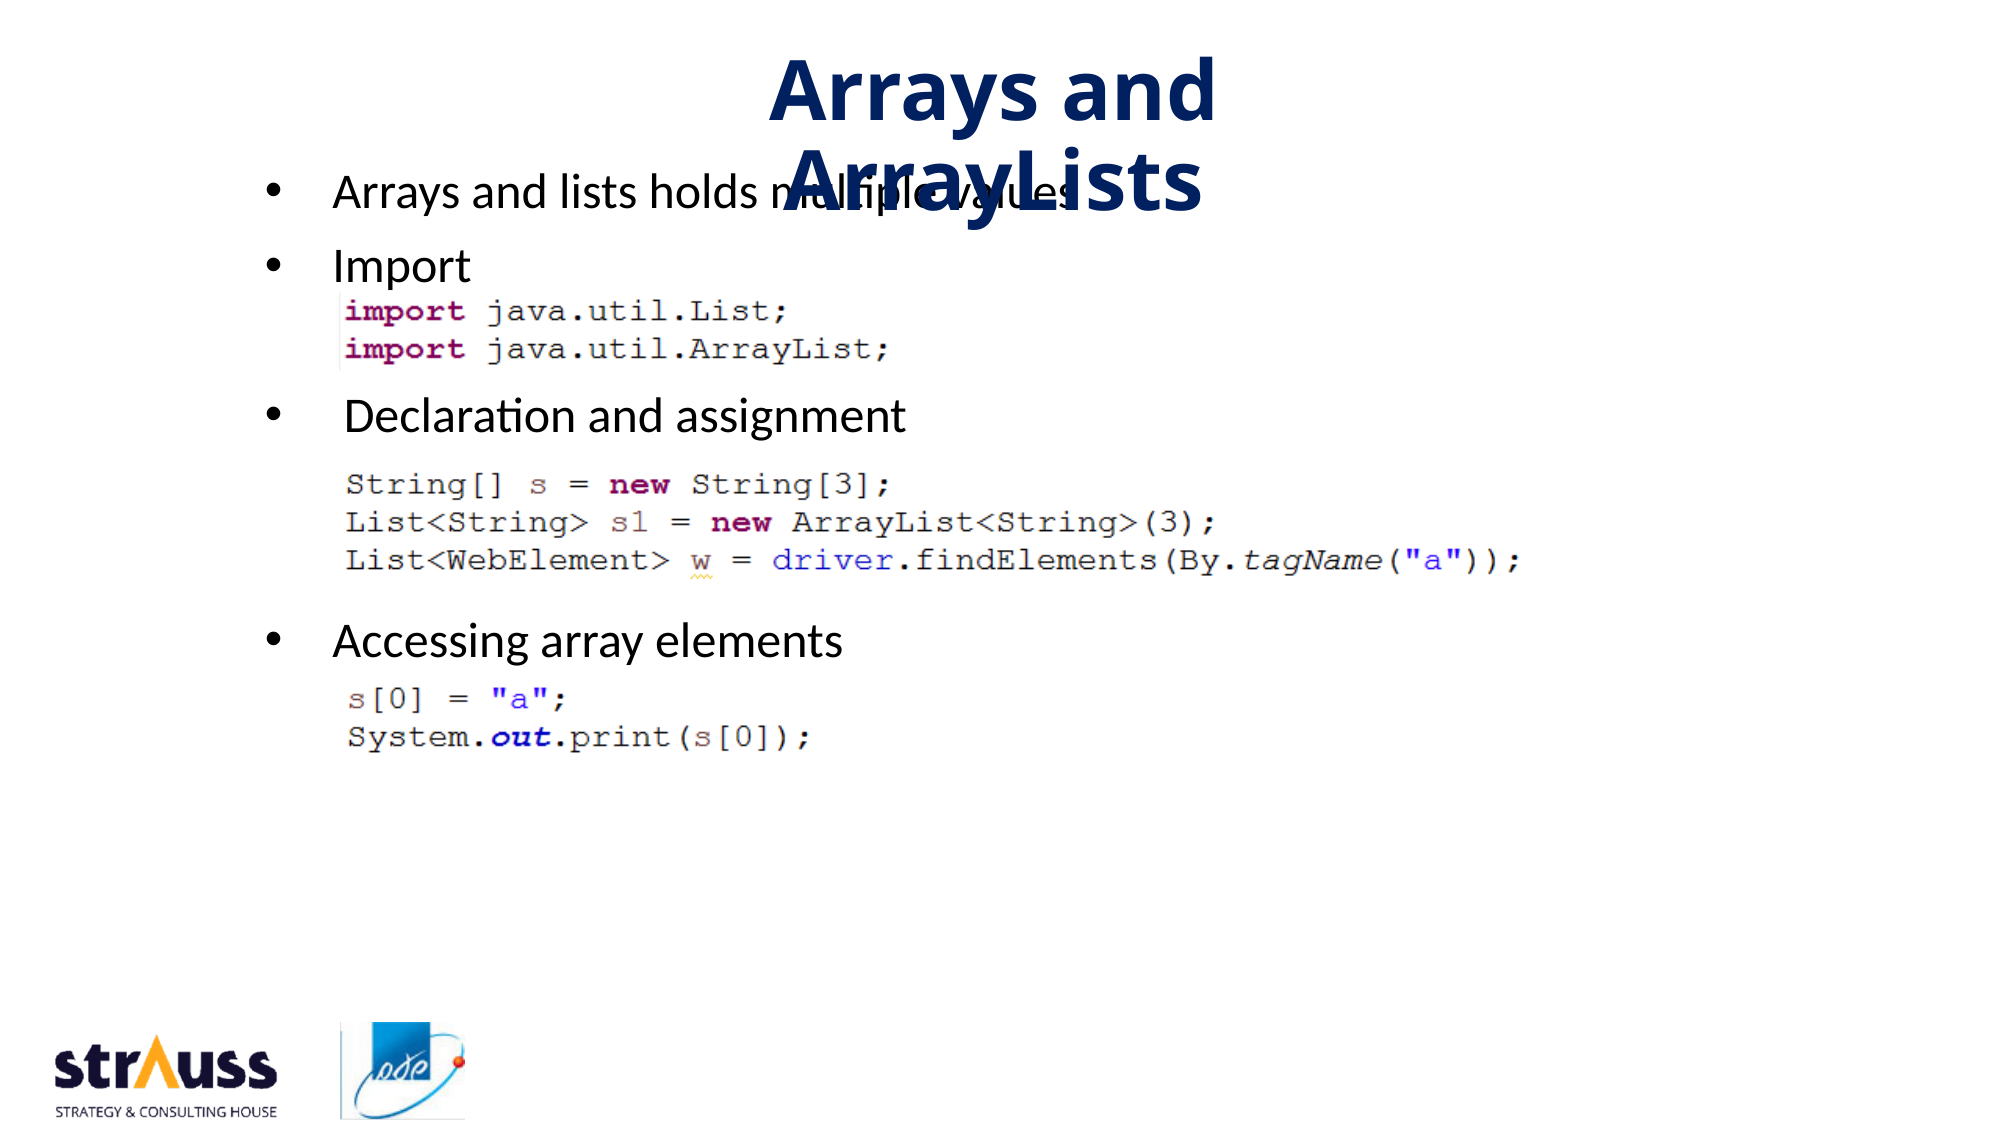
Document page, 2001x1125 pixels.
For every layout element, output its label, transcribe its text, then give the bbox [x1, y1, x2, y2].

picture [46, 1026, 283, 1125]
picture [339, 680, 818, 759]
text_box Arrays and ArrayLists [547, 41, 1442, 236]
subtitle Arrays and lists holds multiple values Import Declaration and assignment Accessing array elements [249, 157, 1750, 1000]
picture [339, 1022, 465, 1122]
picture [339, 467, 1528, 579]
picture [339, 292, 898, 371]
